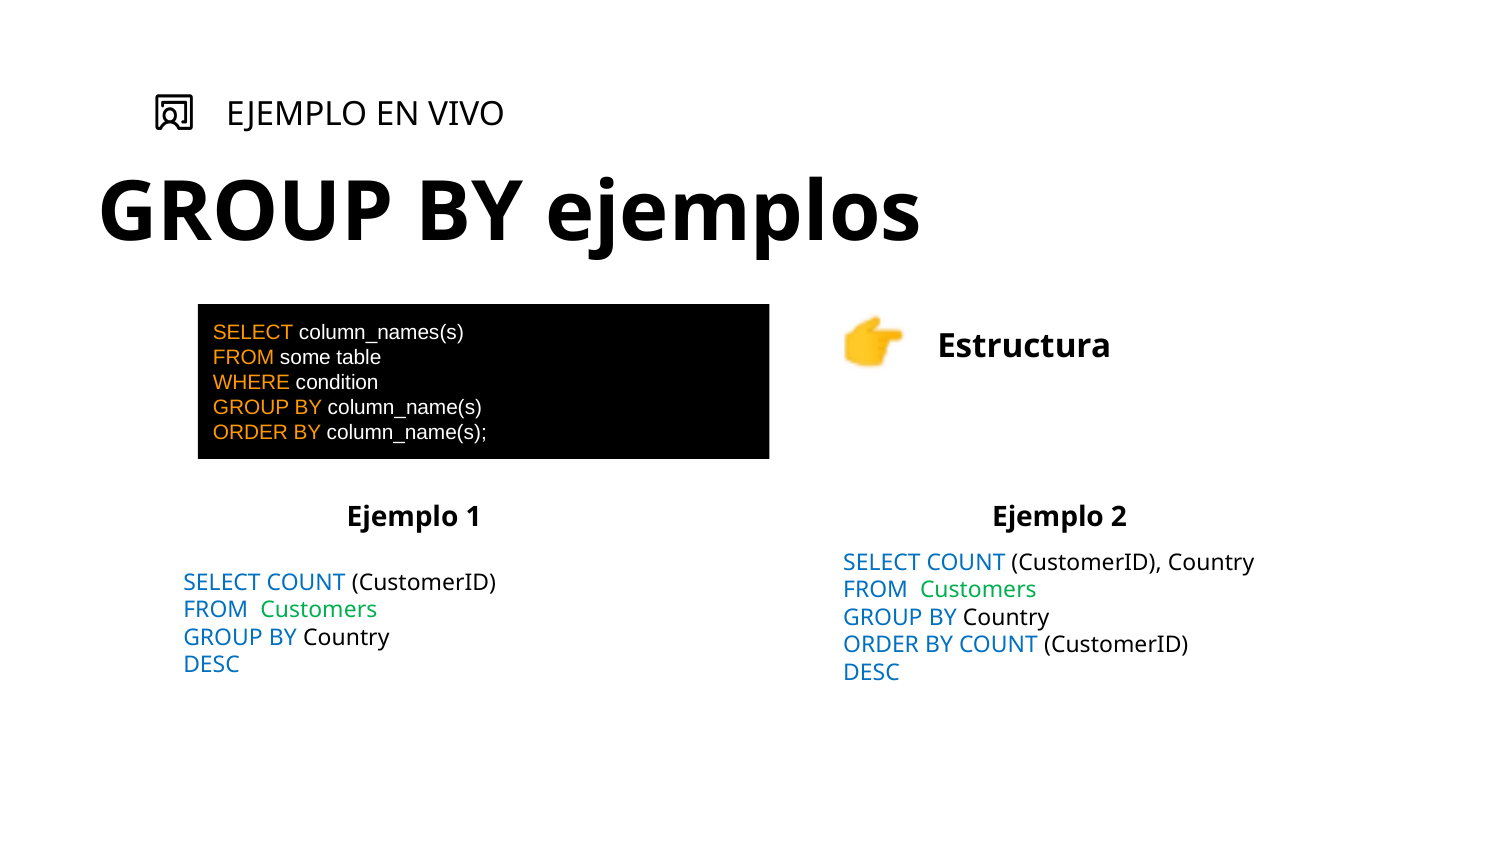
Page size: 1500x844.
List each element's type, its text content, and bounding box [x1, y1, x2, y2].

text_box EJEMPLO EN VIVO [215, 76, 690, 147]
text_box Ejemplo 2 [878, 492, 1241, 538]
picture [831, 303, 921, 386]
text_box SELECT column_names(s) FROM some table WHERE condition GROUP BY column_name(s) ORDER BY column_name(s); [197, 304, 770, 459]
text_box SELECT COUNT (CustomerID), Country FROM Customers GROUP BY Country ORDER BY COUNT (CustomerID) DESC [831, 541, 1288, 691]
text_box Ejemplo 1 [233, 492, 596, 538]
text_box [137, 70, 212, 154]
text_box Estructura [926, 318, 1165, 370]
text_box GROUP BY ejemplos [82, 153, 1418, 274]
text_box SELECT COUNT (CustomerID) FROM Customers GROUP BY Country DESC [172, 561, 756, 683]
